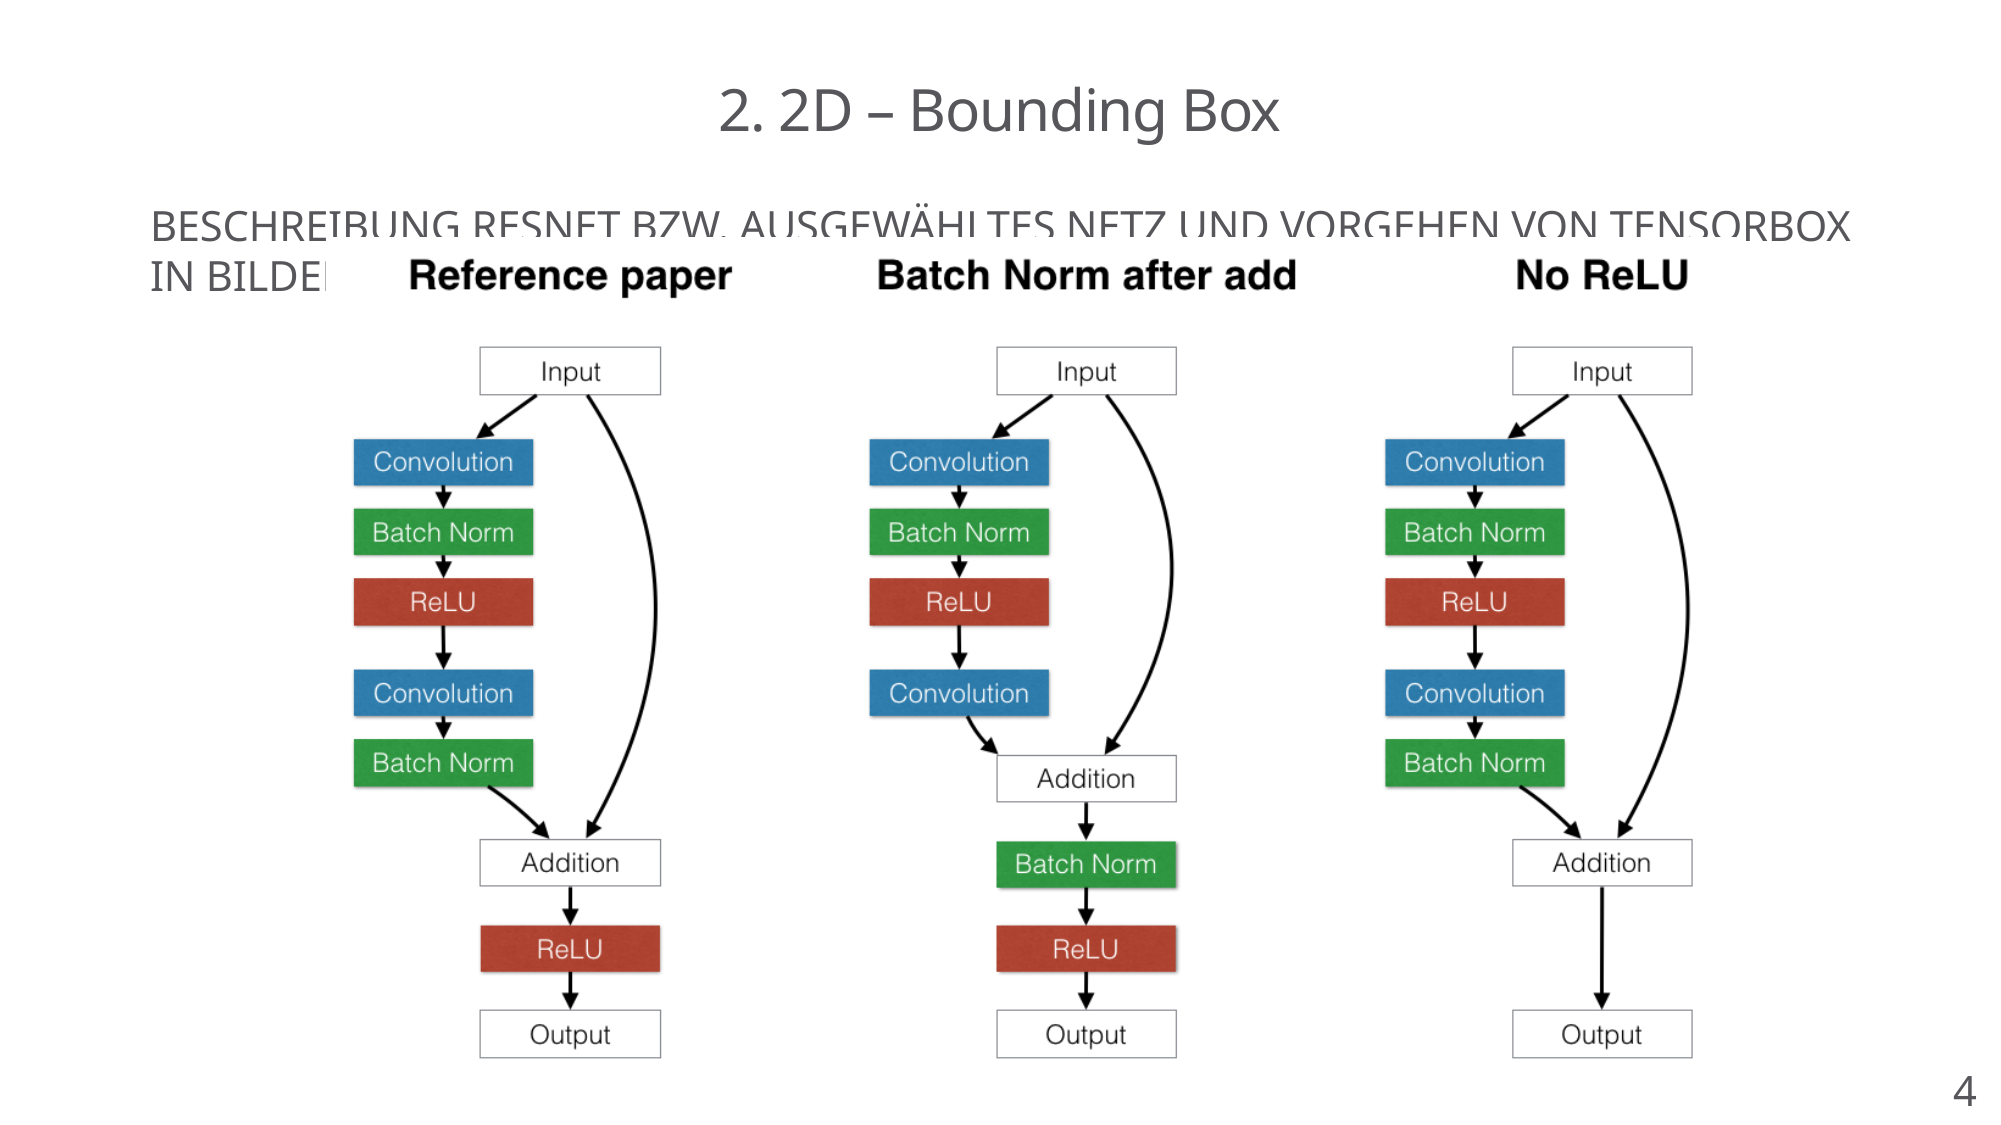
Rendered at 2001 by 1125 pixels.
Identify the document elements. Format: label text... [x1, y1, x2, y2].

picture [326, 237, 1744, 1068]
title 2. 2D – Bounding Box [150, 45, 1850, 180]
list BESCHREIBUNG RESNET BZW. AUSGEWÄHLTES NETZ UND VORGEHEN VON TENSORBOX IN BILDERN ILLUSTRIERT [150, 200, 1850, 960]
text_box 4 [1938, 1057, 1993, 1124]
